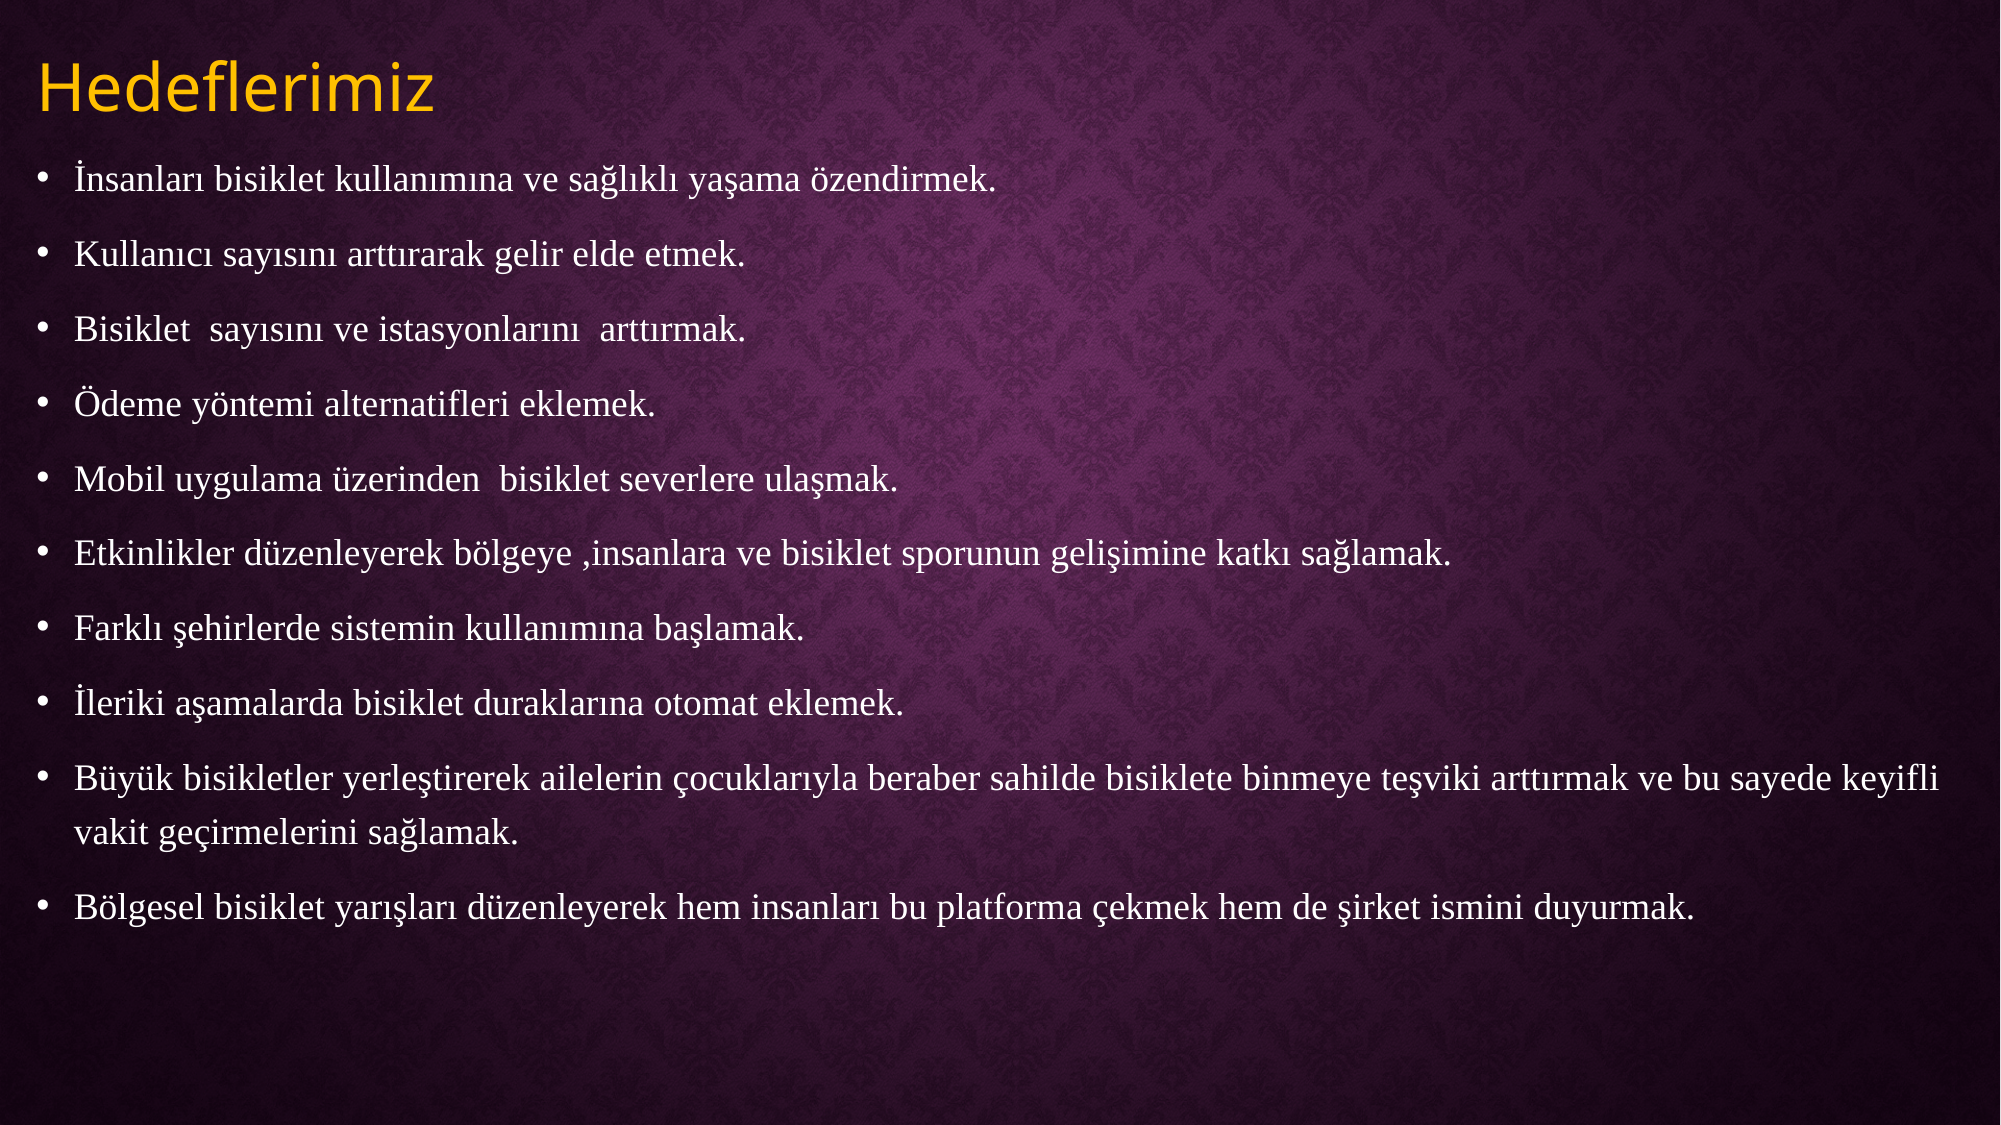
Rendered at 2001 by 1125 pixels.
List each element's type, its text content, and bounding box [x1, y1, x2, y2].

list Hedeflerimiz İnsanları bisiklet kullanımına ve sağlıklı yaşama özendirmek. Kullanıcı sayısını arttırarak gelir elde etmek. Bisiklet sayısını ve istasyonlarını arttırmak. Ödeme yöntemi alternatifleri eklemek. Mobil uygulama üzerinden bisiklet severlere ulaşmak. Etkinlikler düzenleyerek bölgeye ,insanlara ve bisiklet sporunun gelişimine katkı sağlamak. Farklı şehirlerde sistemin kullanımına başlamak. İleriki aşamalarda bisiklet duraklarına otomat eklemek. Büyük bisikletler yerleştirerek ailelerin çocuklarıyla beraber sahilde bisiklete binmeye teşviki arttırmak ve bu sayede keyifli vakit geçirmelerini sağlamak. Bölgesel bisiklet yarışları düzenleyerek hem insanları bu platforma çekmek hem de şirket ismini duyurmak. [21, 20, 1984, 1109]
